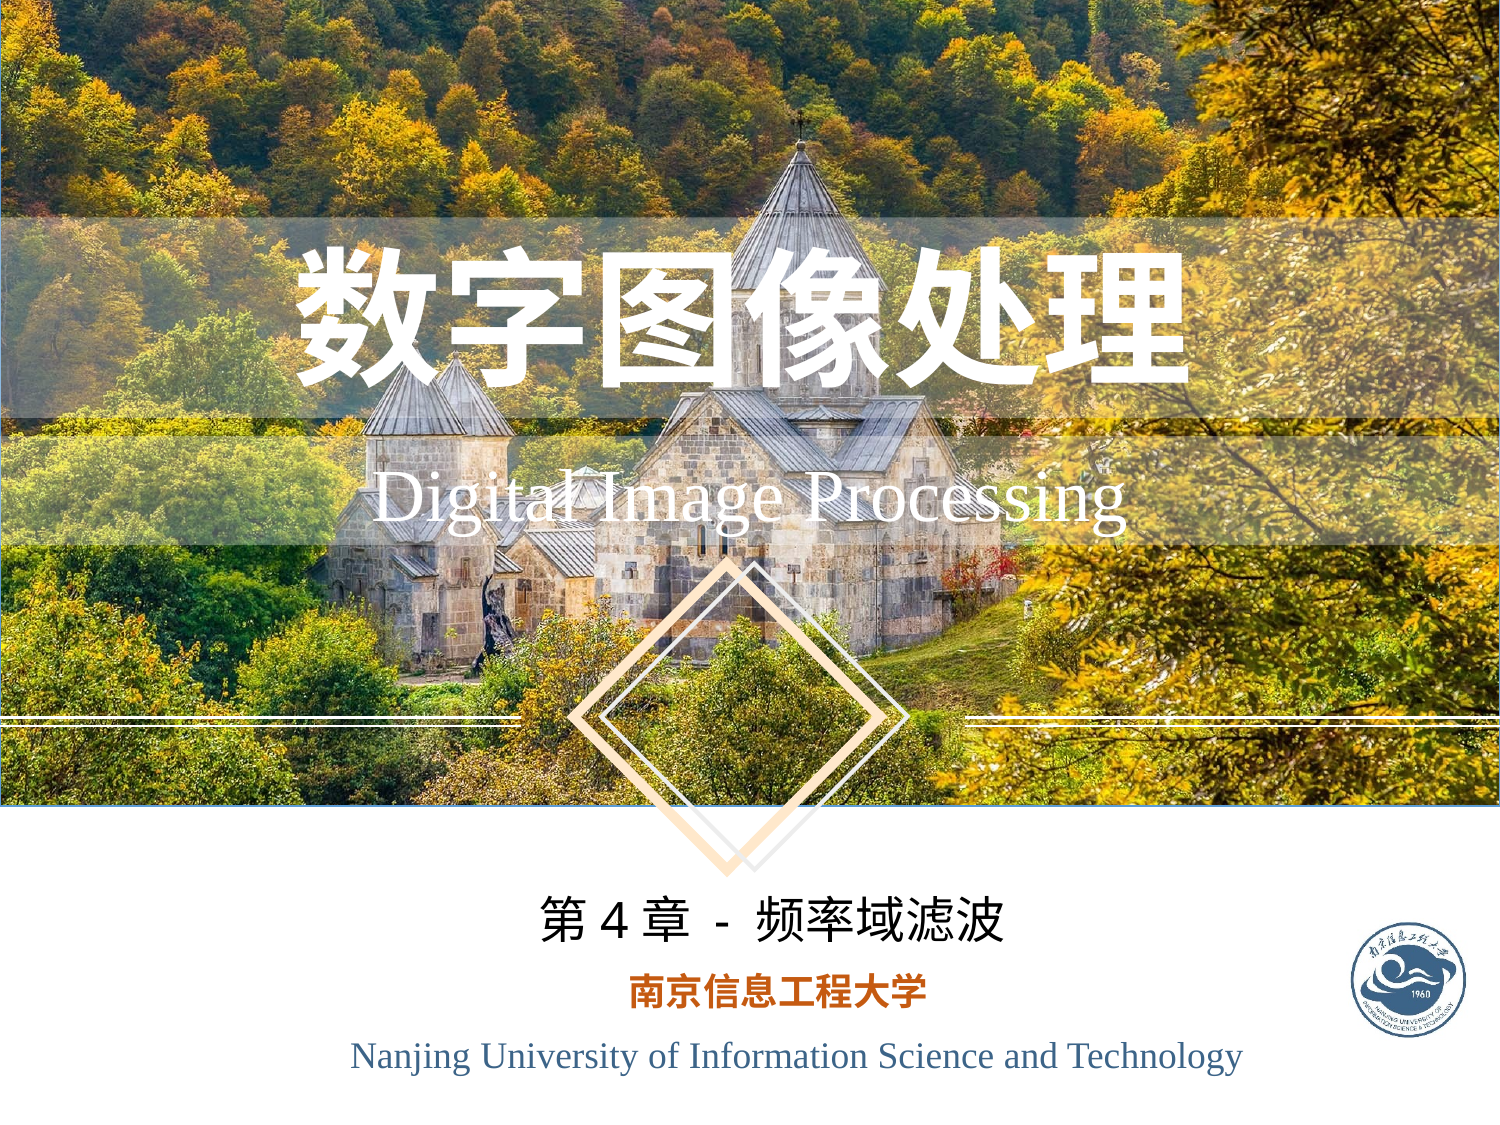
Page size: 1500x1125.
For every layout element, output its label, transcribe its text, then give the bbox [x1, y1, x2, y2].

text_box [214, 965, 1361, 1087]
text_box [0, 546, 1500, 807]
text_box [572, 562, 741, 872]
text_box [0, 418, 1500, 436]
text_box [599, 561, 910, 872]
picture [1335, 907, 1480, 1049]
subtitle 第4章 - 频率域滤波 [208, 888, 1336, 1019]
title 数字图像处理 [0, 217, 1500, 418]
text_box [0, 0, 1500, 217]
text_box Digital Image Processing [0, 436, 1500, 546]
